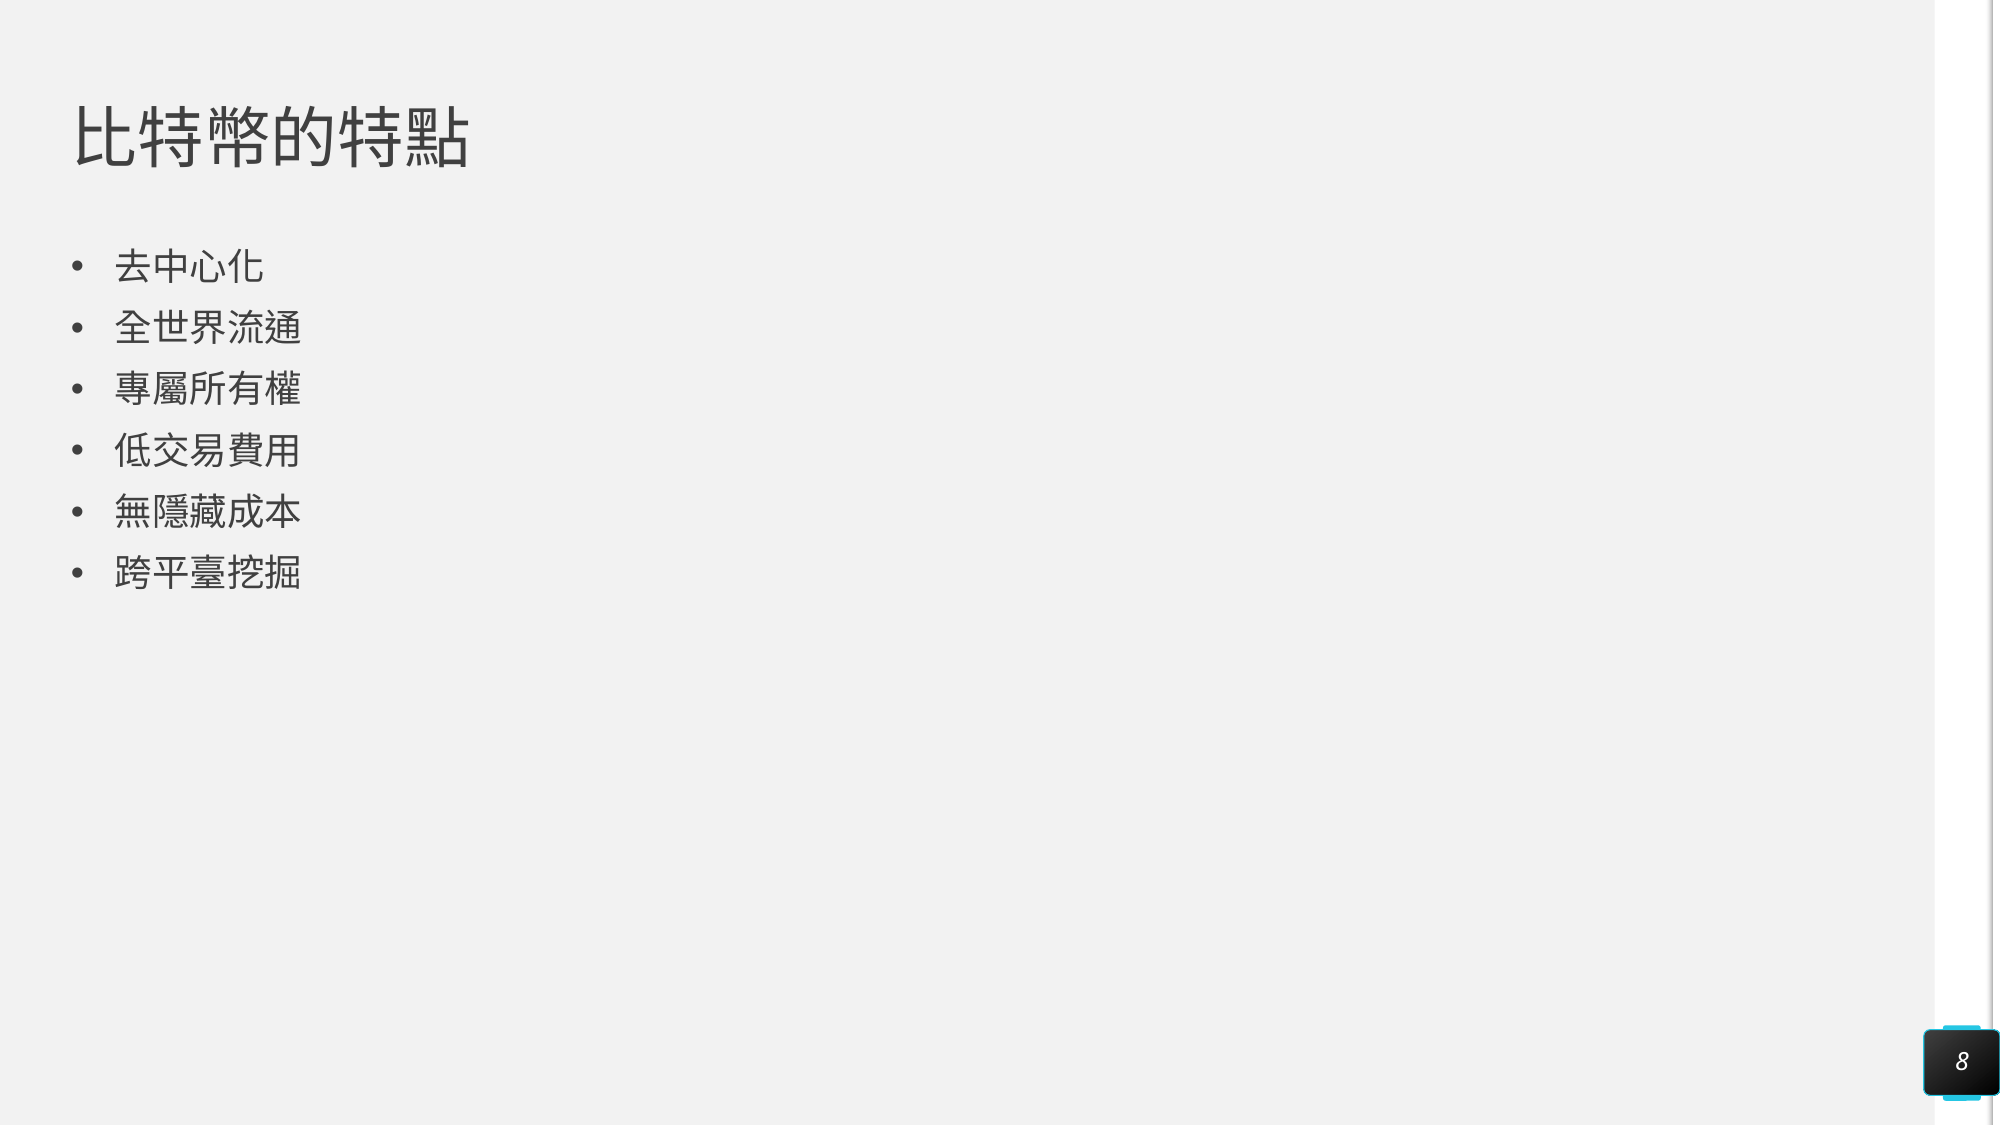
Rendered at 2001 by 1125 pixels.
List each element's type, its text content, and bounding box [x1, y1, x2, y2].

list 去中心化 全世界流通 專屬所有權 低交易費用 無隱藏成本 跨平臺挖掘 [70, 248, 1930, 1016]
title 比特幣的特點 [70, 70, 1930, 212]
slide_number 8 [1923, 1029, 2000, 1096]
